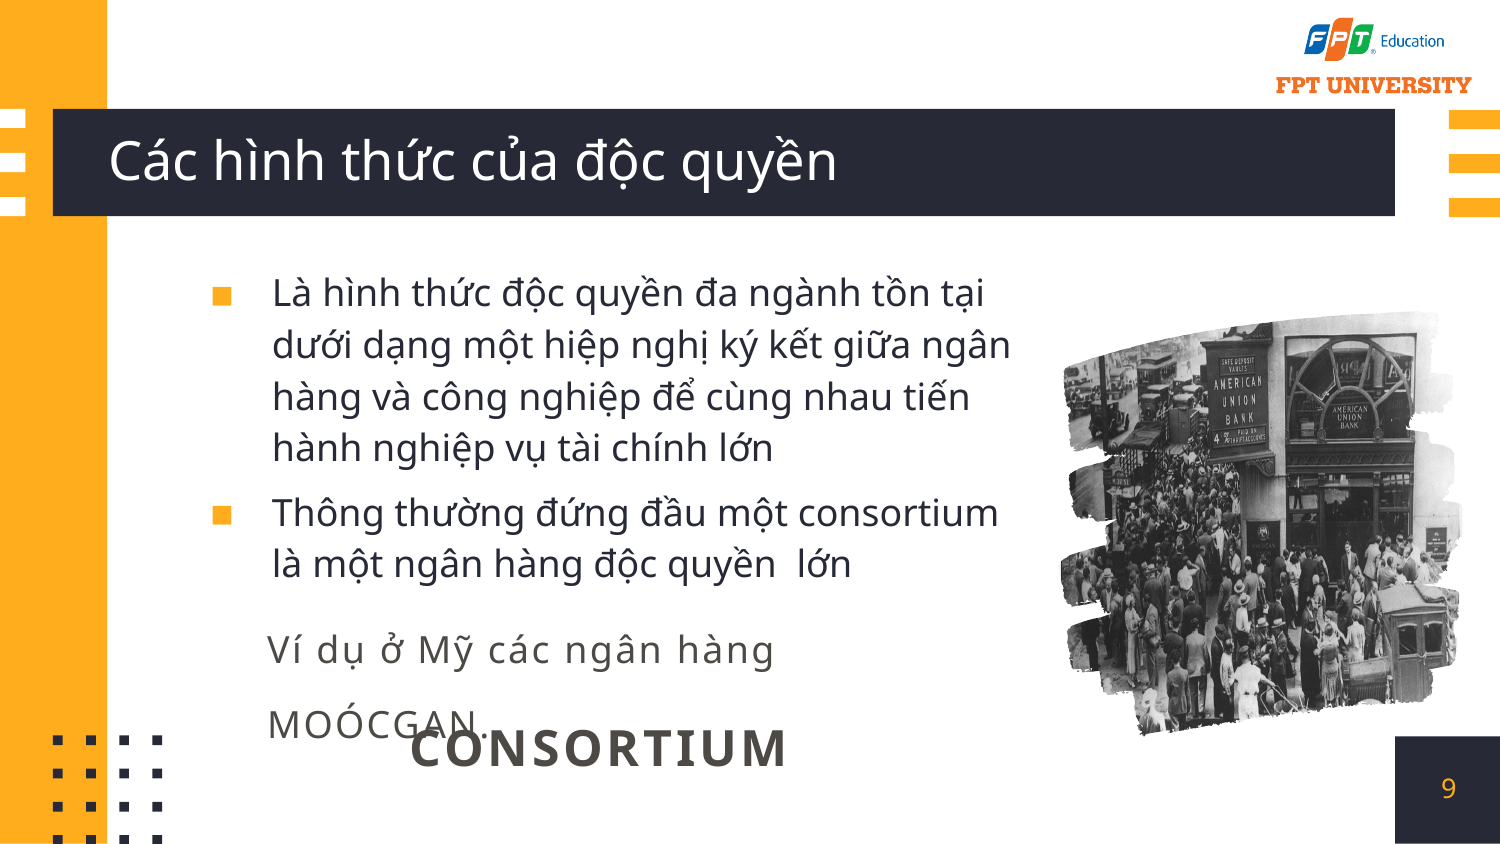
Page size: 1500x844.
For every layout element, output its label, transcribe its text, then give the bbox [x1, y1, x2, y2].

title Các hình thức của độc quyền [108, 108, 1396, 217]
picture [1268, 2, 1480, 109]
text_box CONSORTIUM [223, 709, 975, 785]
text_box Ví dụ ở Mỹ các ngân hàng MOÓCGAN. [252, 588, 1004, 753]
list Là hình thức độc quyền đa ngành tồn tại dưới dạng một hiệp nghị ký kết giữa ngân hàng và công nghiệp để cùng nhau tiến hành nghiệp vụ tài chính lớn Thông thường đứng đầu một consortium là một ngân hàng độc quyền lớn [196, 262, 1029, 628]
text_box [1058, 310, 1465, 737]
slide_number 9 [1395, 736, 1500, 844]
